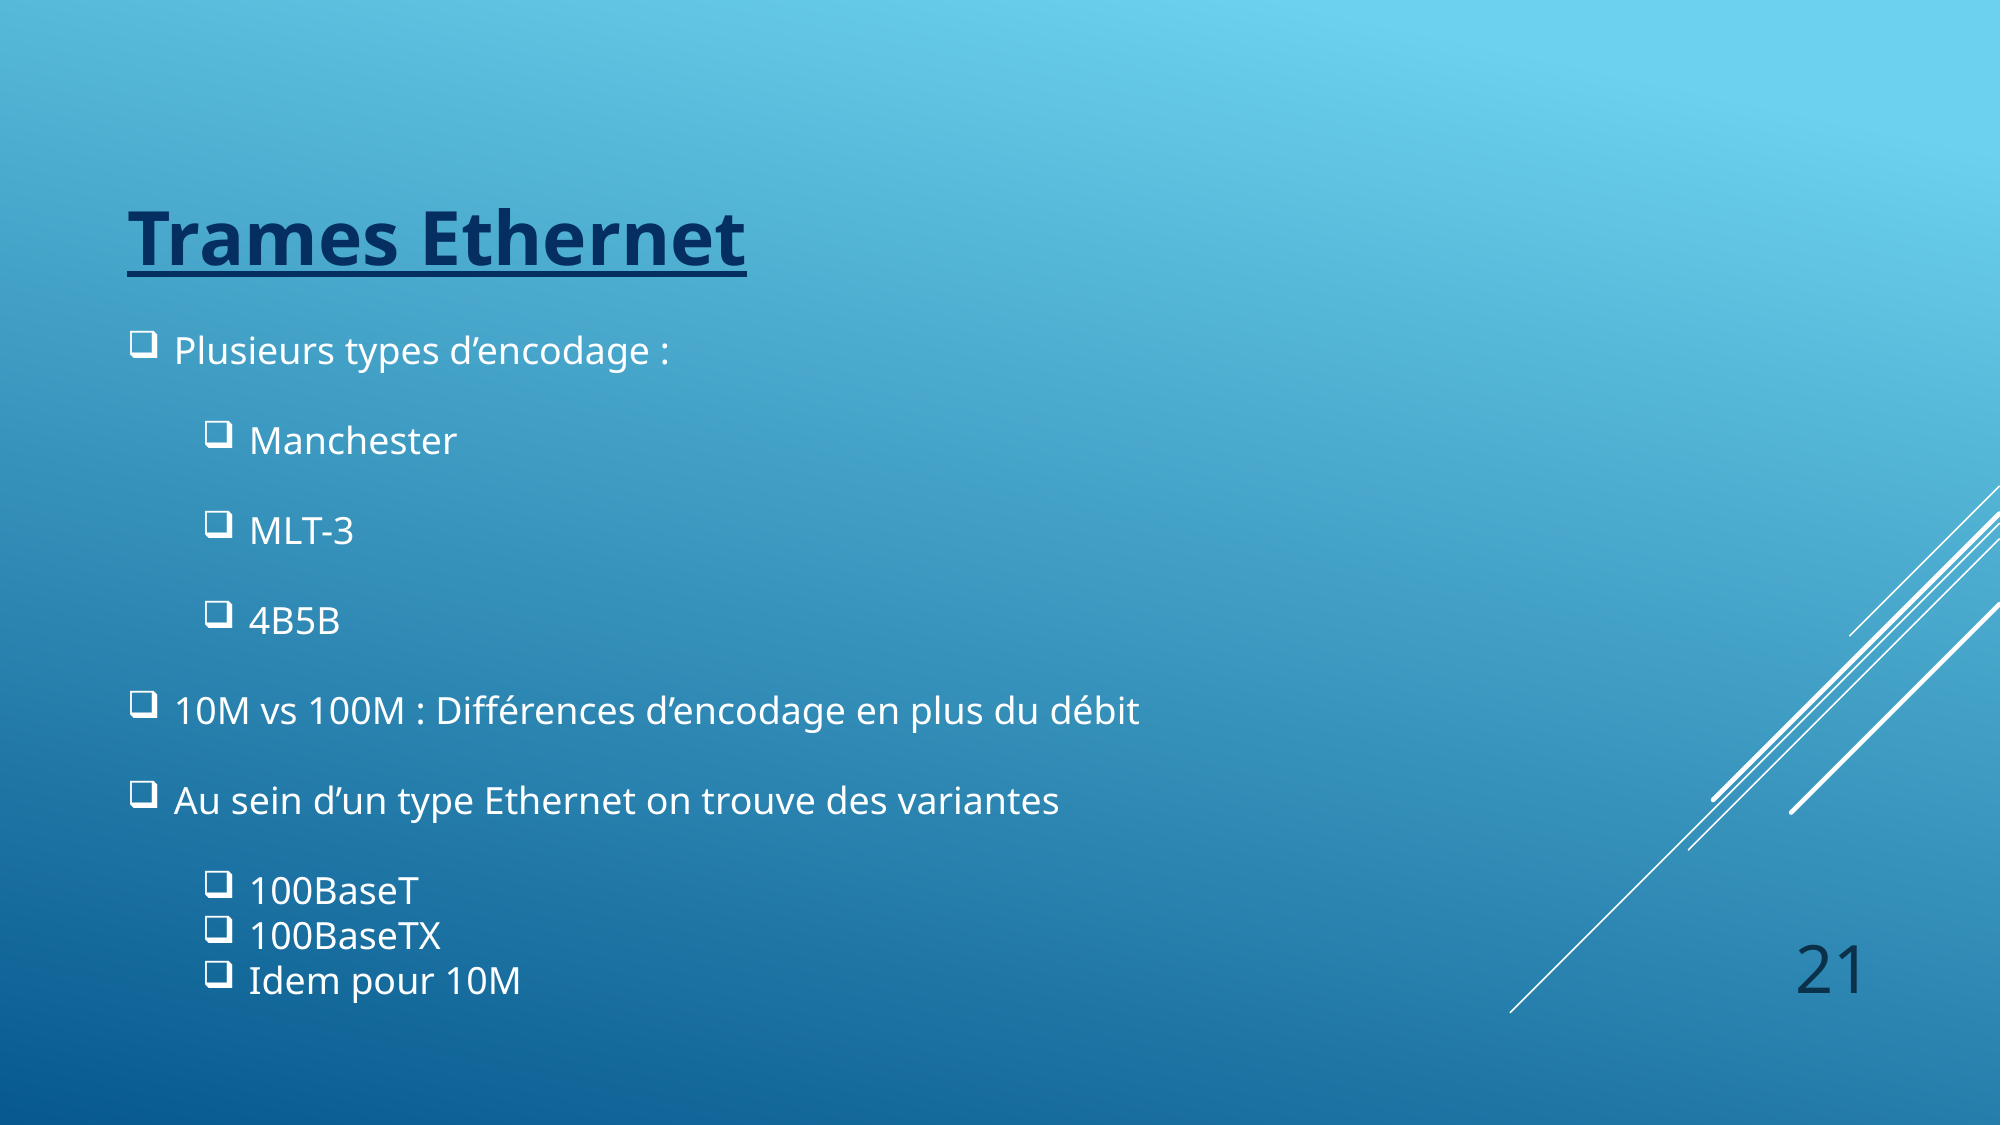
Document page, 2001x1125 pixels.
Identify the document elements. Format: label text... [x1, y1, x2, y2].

slide_number 21 [1700, 915, 1888, 1025]
text_box Plusieurs types d’encodage : Manchester MLT-3 4B5B 10M vs 100M : Différences d’encodage en plus du débit Au sein d’un type Ethernet on trouve des variantes 100BaseT 100BaseTX Idem pour 10M [112, 319, 1538, 1055]
title Trames Ethernet [112, 112, 1513, 319]
